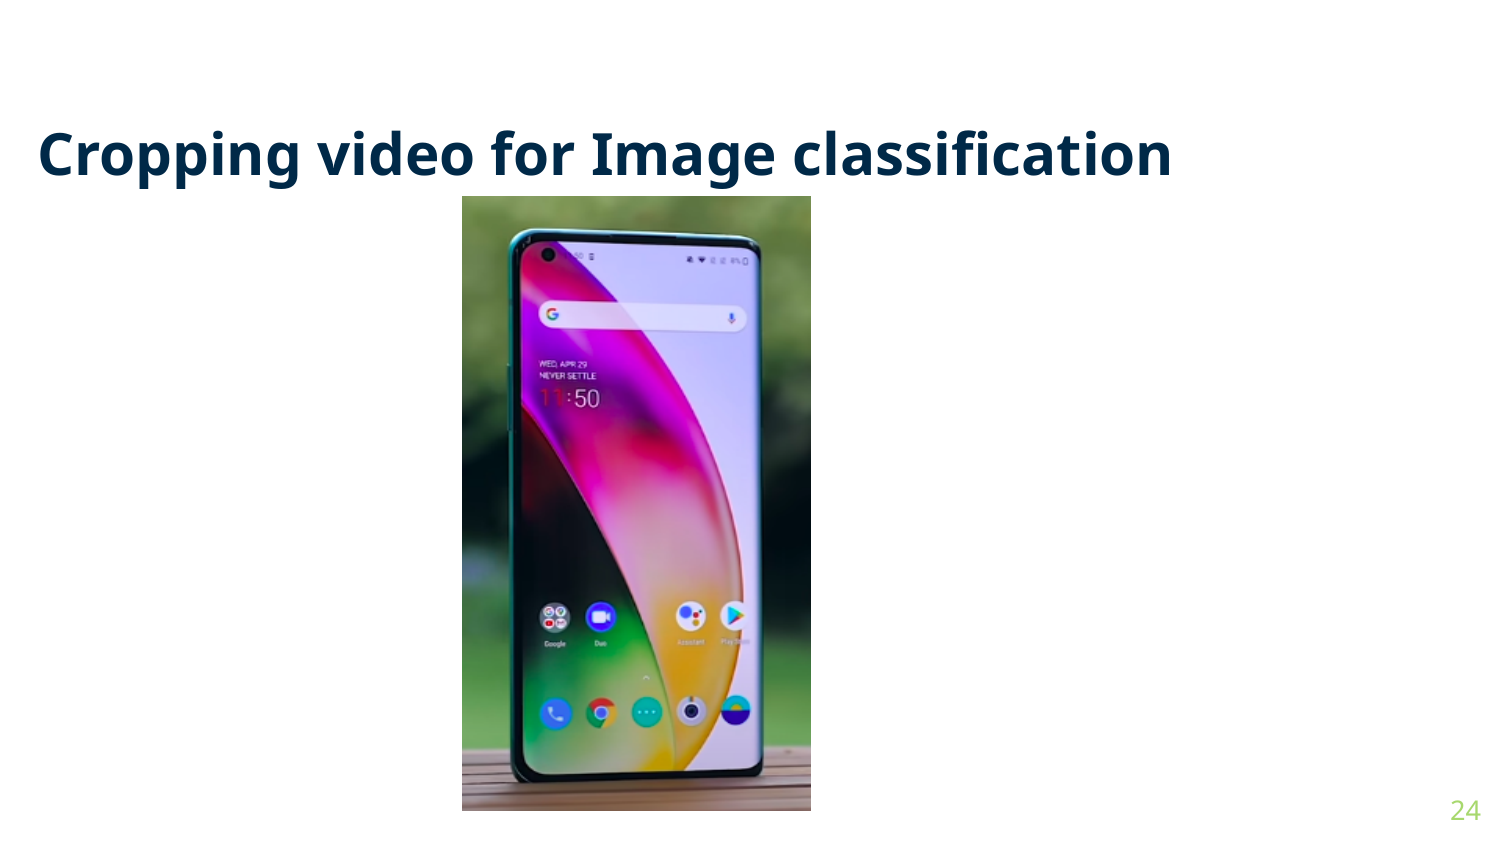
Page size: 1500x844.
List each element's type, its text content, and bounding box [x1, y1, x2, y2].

slide_number 24 [1391, 779, 1482, 844]
title Cropping video for Image classification [37, 0, 1438, 187]
picture [462, 196, 812, 812]
